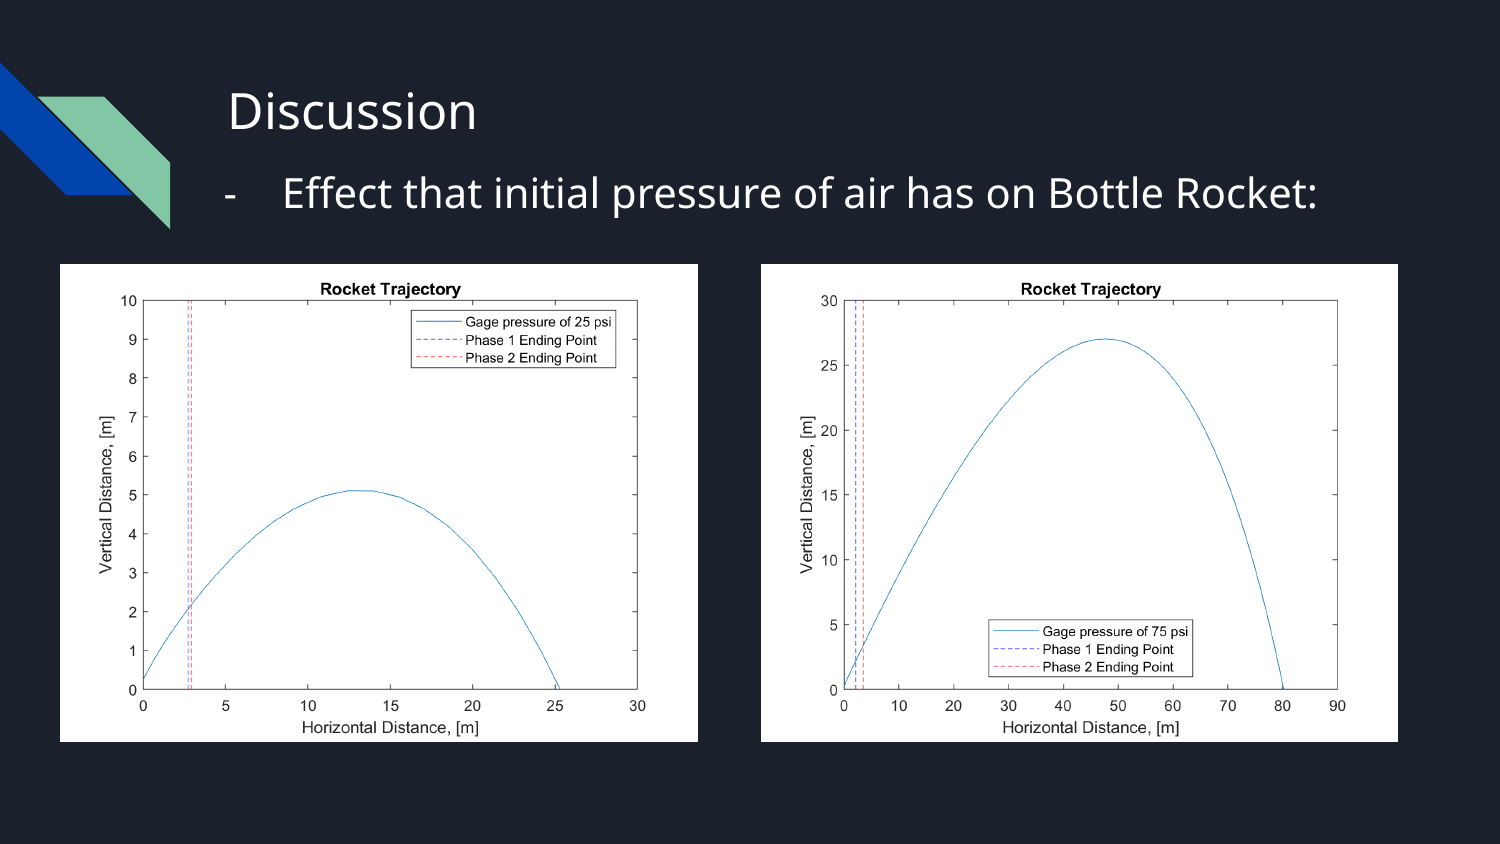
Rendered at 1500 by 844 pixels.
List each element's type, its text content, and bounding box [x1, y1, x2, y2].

picture [60, 264, 698, 743]
list Effect that initial pressure of air has on Bottle Rocket: [191, 144, 1347, 623]
picture [760, 264, 1399, 743]
title Discussion [212, 64, 1368, 215]
